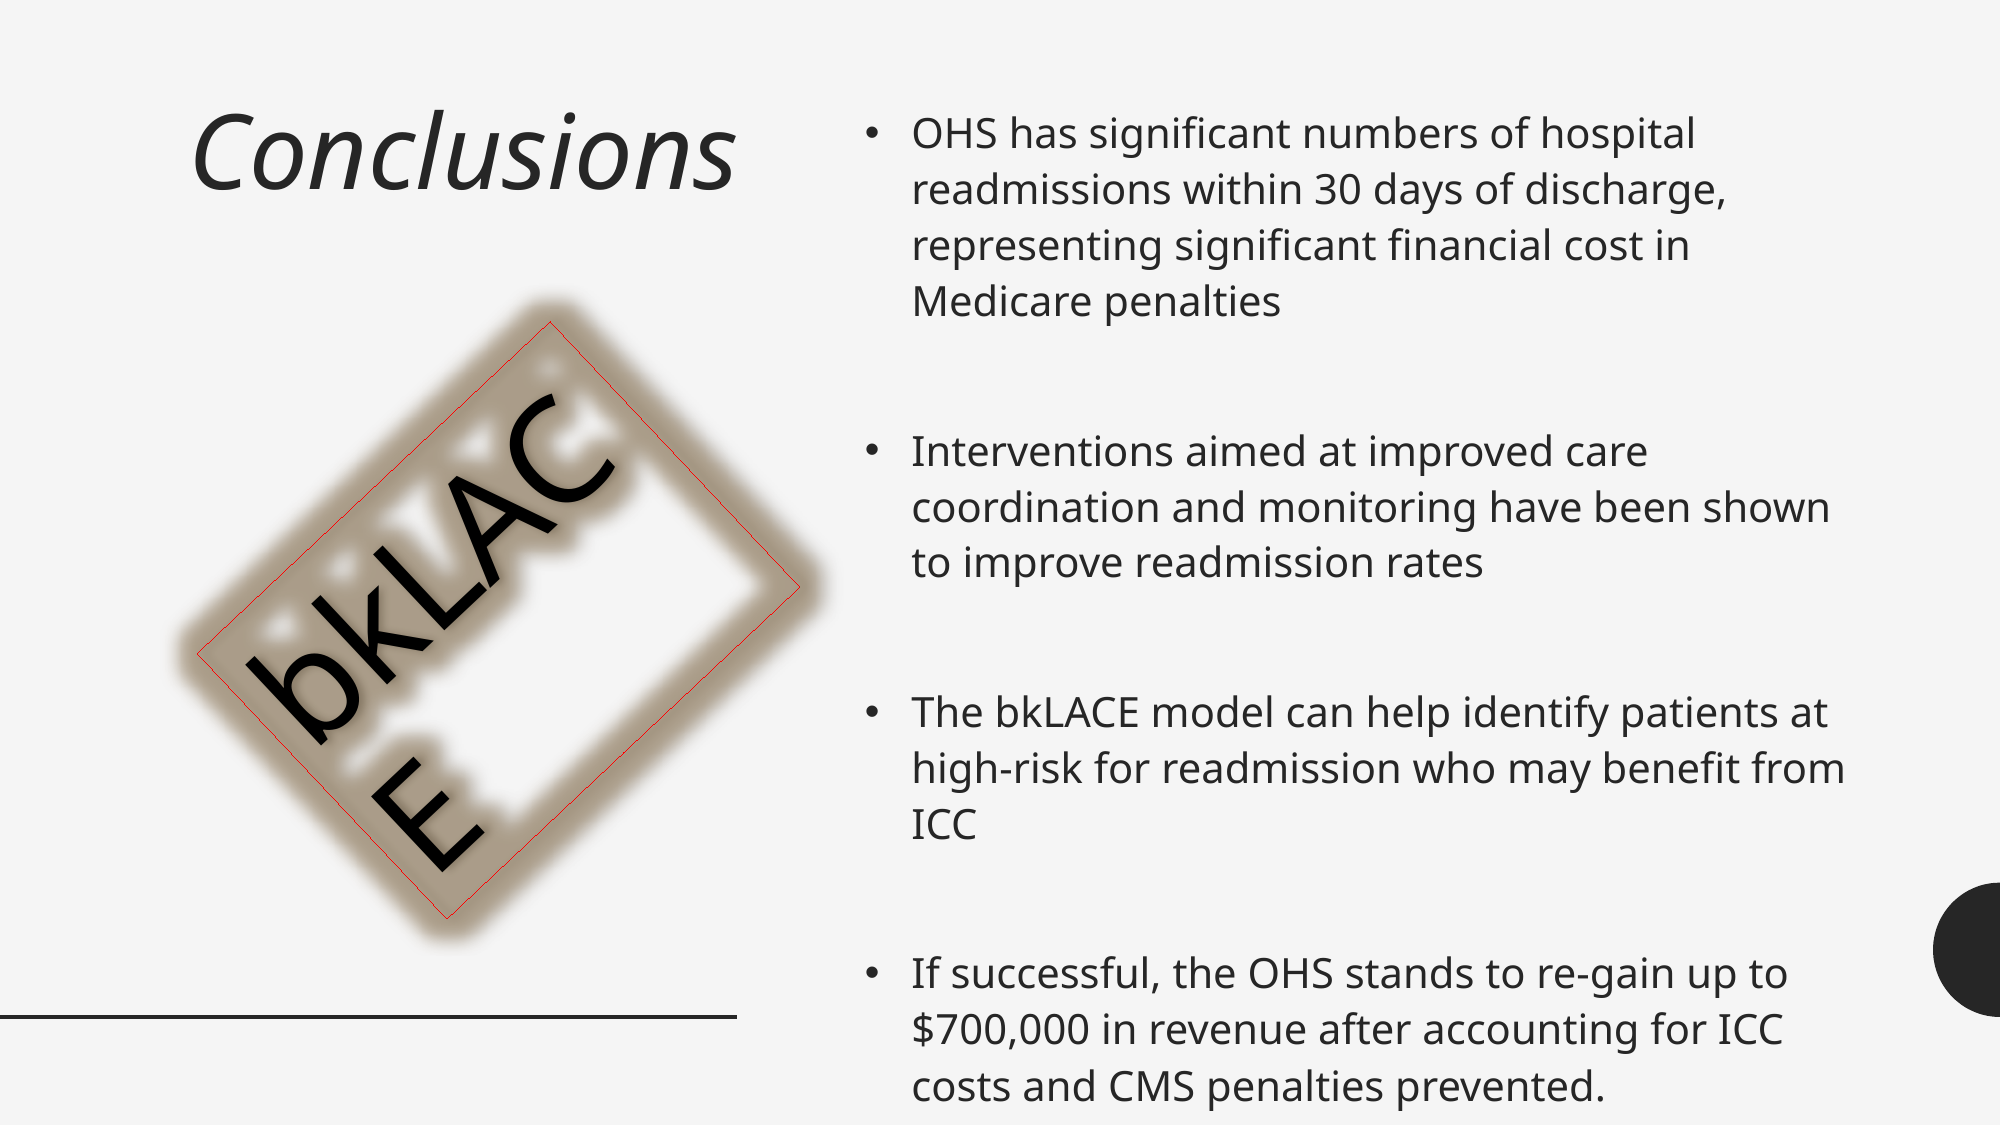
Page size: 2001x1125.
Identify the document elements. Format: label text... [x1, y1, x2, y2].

title Conclusions [125, 91, 754, 905]
list OHS has significant numbers of hospital readmissions within 30 days of discharge, representing significant financial cost in Medicare penalties Interventions aimed at improved care coordination and monitoring have been shown to improve readmission rates The bkLACE model can help identify patients at high-risk for readmission who may benefit from ICC If successful, the OHS stands to re-gain up to $700,000 in revenue after accounting for ICC costs and CMS penalties prevented. [849, 93, 1875, 1022]
text_box bkLACE [197, 321, 800, 919]
